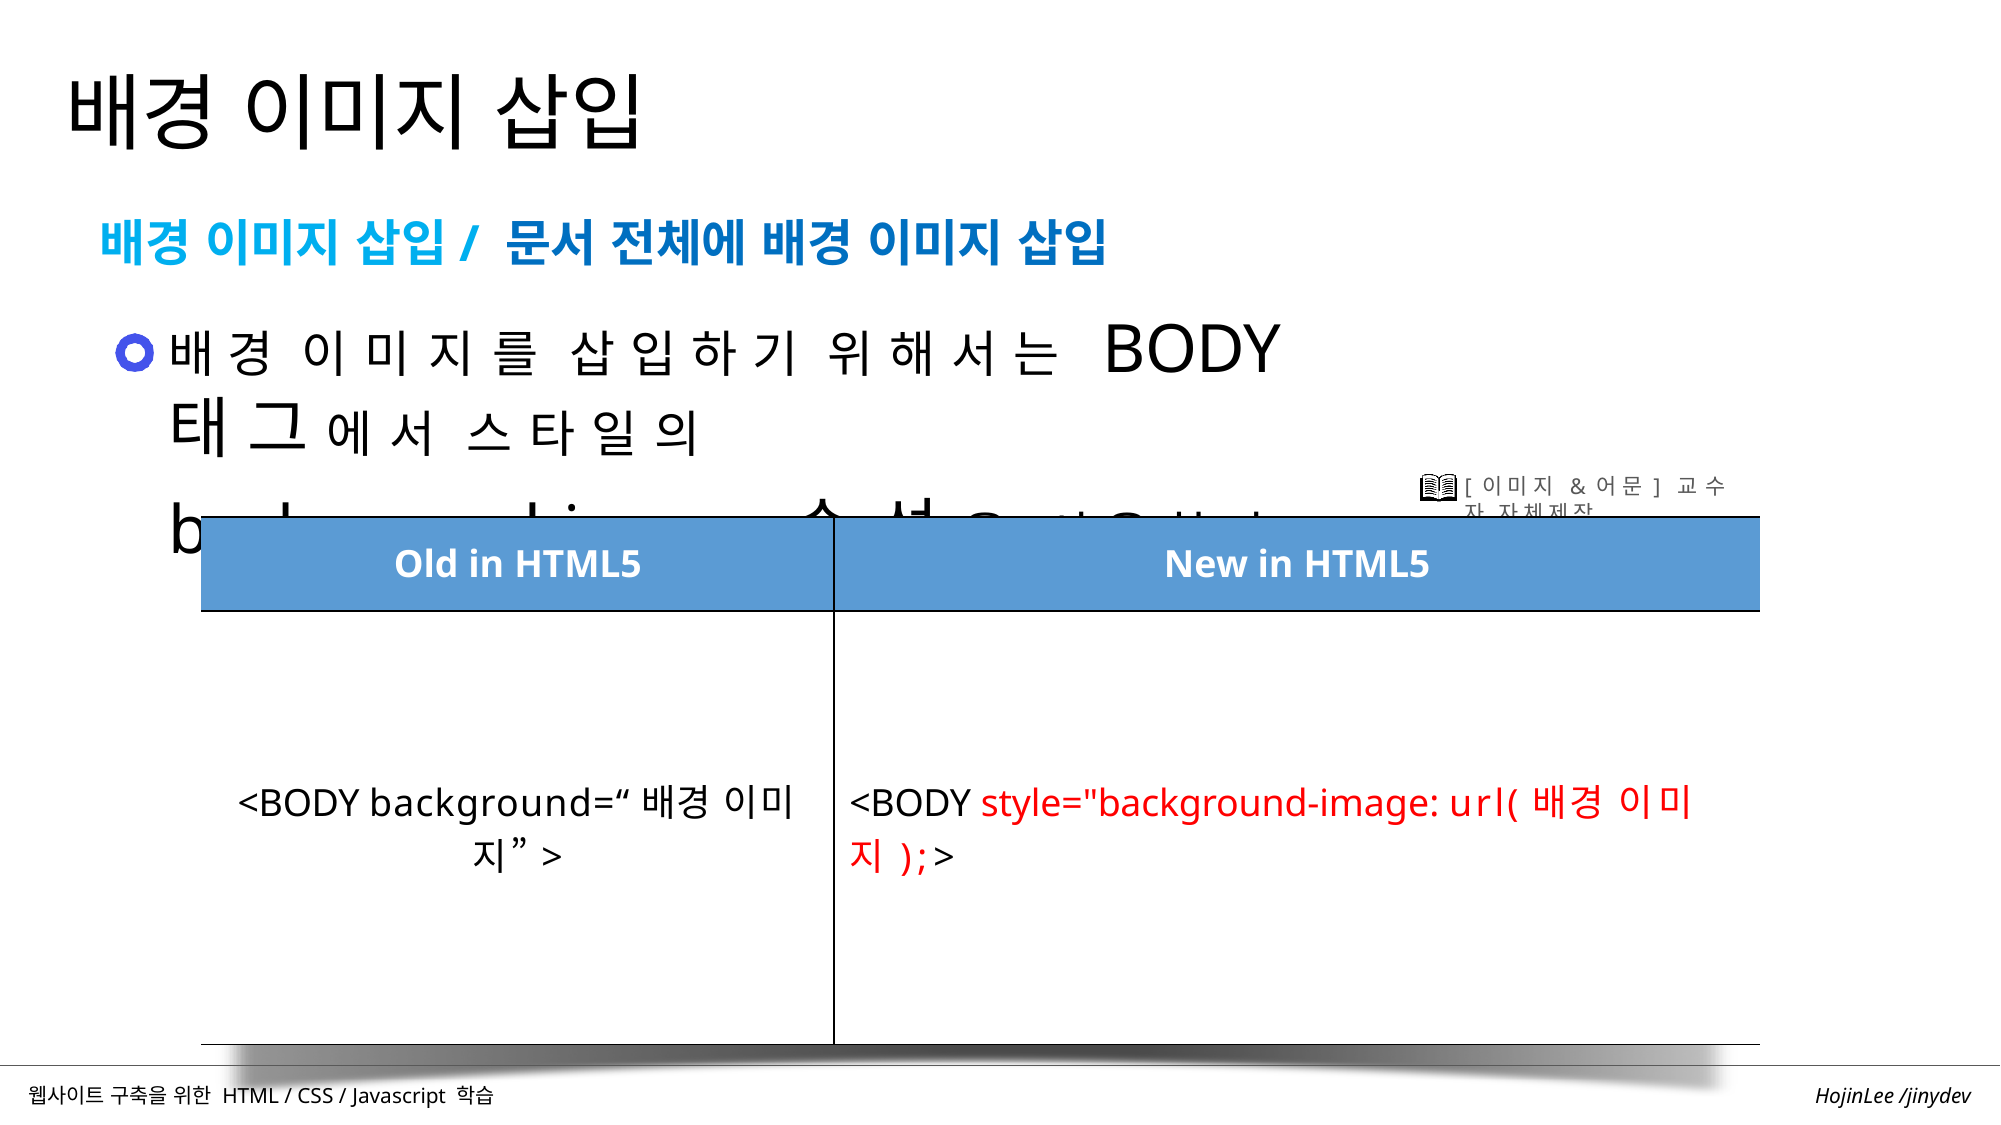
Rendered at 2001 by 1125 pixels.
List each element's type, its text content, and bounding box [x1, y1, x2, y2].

picture [215, 1045, 1738, 1065]
text_box 배경 이미지 삽입 [50, 52, 1051, 168]
table_cell <BODY background=“배경 이미지”> [201, 612, 833, 1044]
table_header Old in HTML5 [201, 518, 833, 610]
picture [115, 333, 154, 372]
text_box 배경 이미지 삽입/ 문서 전체에 배경 이미지 삽입 배경 이미지를 삽입하기 위해서는 BODY 태그에서 스타일의 background-image 속성을 사용한다. [97, 183, 1429, 567]
table_cell <BODY style="background-image: url(배경 이미지);> [835, 612, 1760, 1044]
text_box HojinLee /jinydev [1522, 1074, 1986, 1115]
text_box [이미지 & 어문] 교수자 자체제작 [1462, 470, 1761, 526]
picture [215, 1066, 1738, 1097]
table_header New in HTML5 [835, 518, 1760, 610]
text_box 웹사이트 구축을 위한 HTML / CSS / Javascript 학습 [14, 1074, 647, 1115]
picture [1420, 469, 1457, 506]
